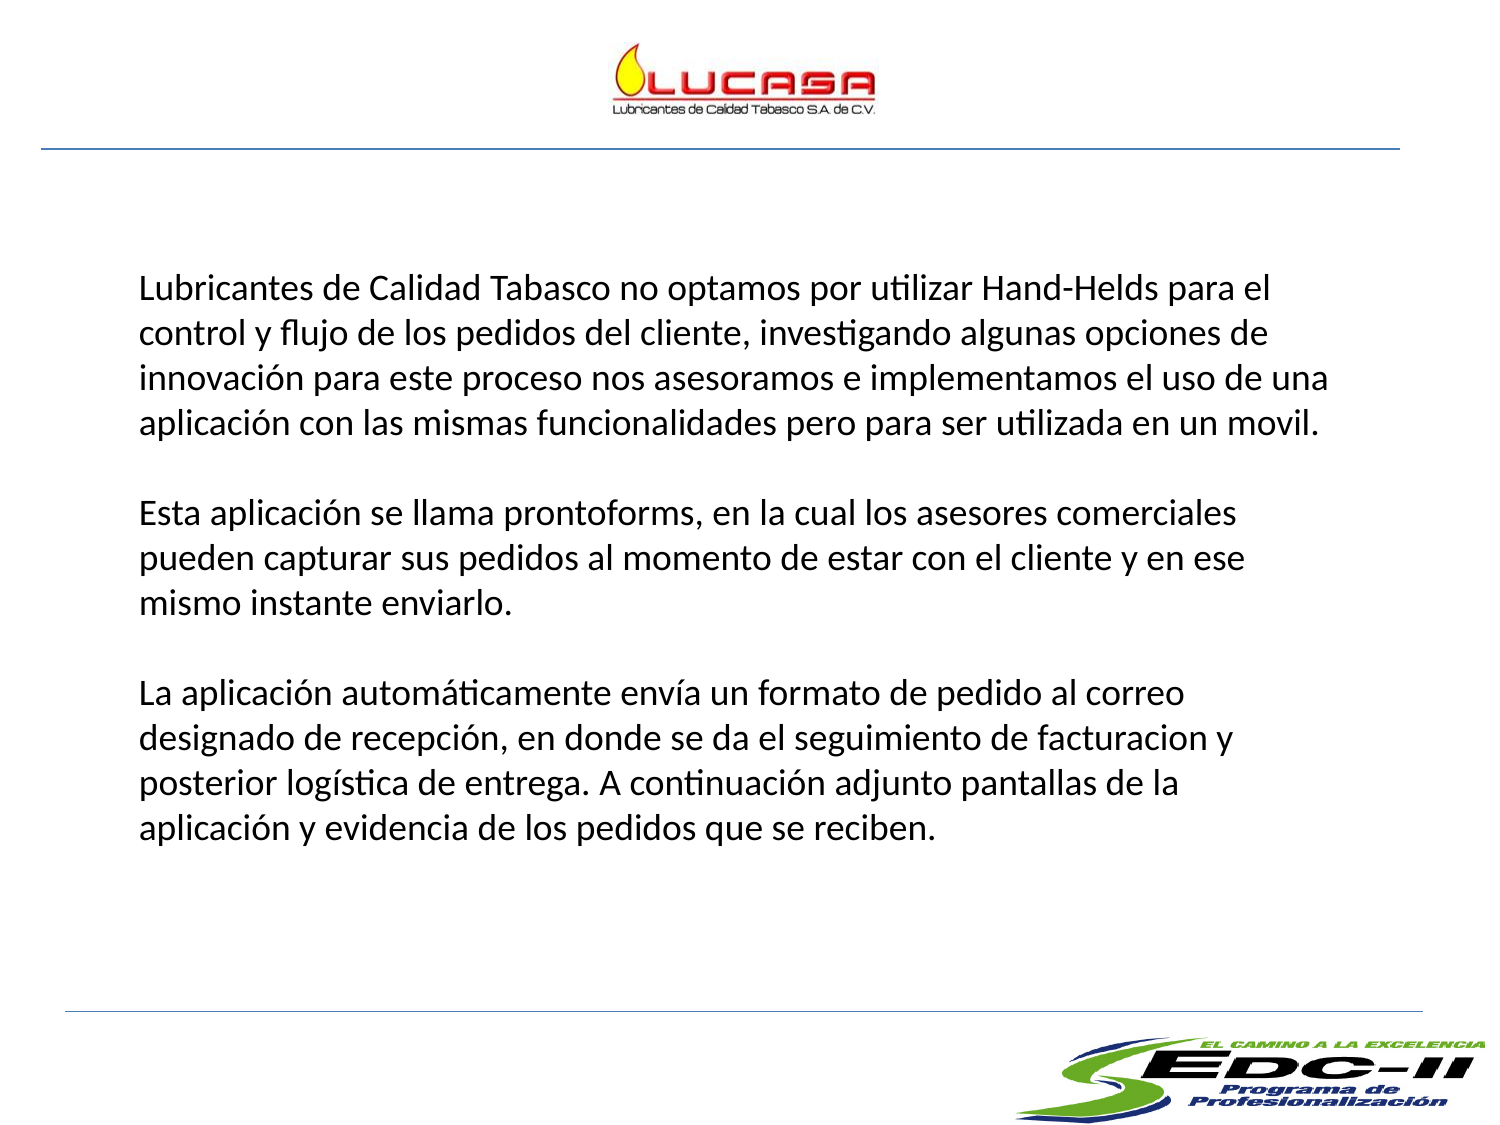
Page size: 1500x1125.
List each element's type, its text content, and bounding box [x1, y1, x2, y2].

picture [607, 42, 880, 121]
picture [1003, 1030, 1500, 1125]
text_box Lubricantes de Calidad Tabasco no optamos por utilizar Hand-Helds para el control y flujo de los pedidos del cliente, investigando algunas opciones de innovación para este proceso nos asesoramos e implementamos el uso de una aplicación con las mismas funcionalidades pero para ser utilizada en un movil. Esta aplicación se llama prontoforms, en la cual los asesores comerciales pueden capturar sus pedidos al momento de estar con el cliente y en ese mismo instante enviarlo. La aplicación automáticamente envía un formato de pedido al correo designado de recepción, en donde se da el seguimiento de facturacion y posterior logística de entrega. A continuación adjunto pantallas de la aplicación y evidencia de los pedidos que se reciben. [123, 255, 1353, 856]
subtitle [53, 302, 1424, 953]
